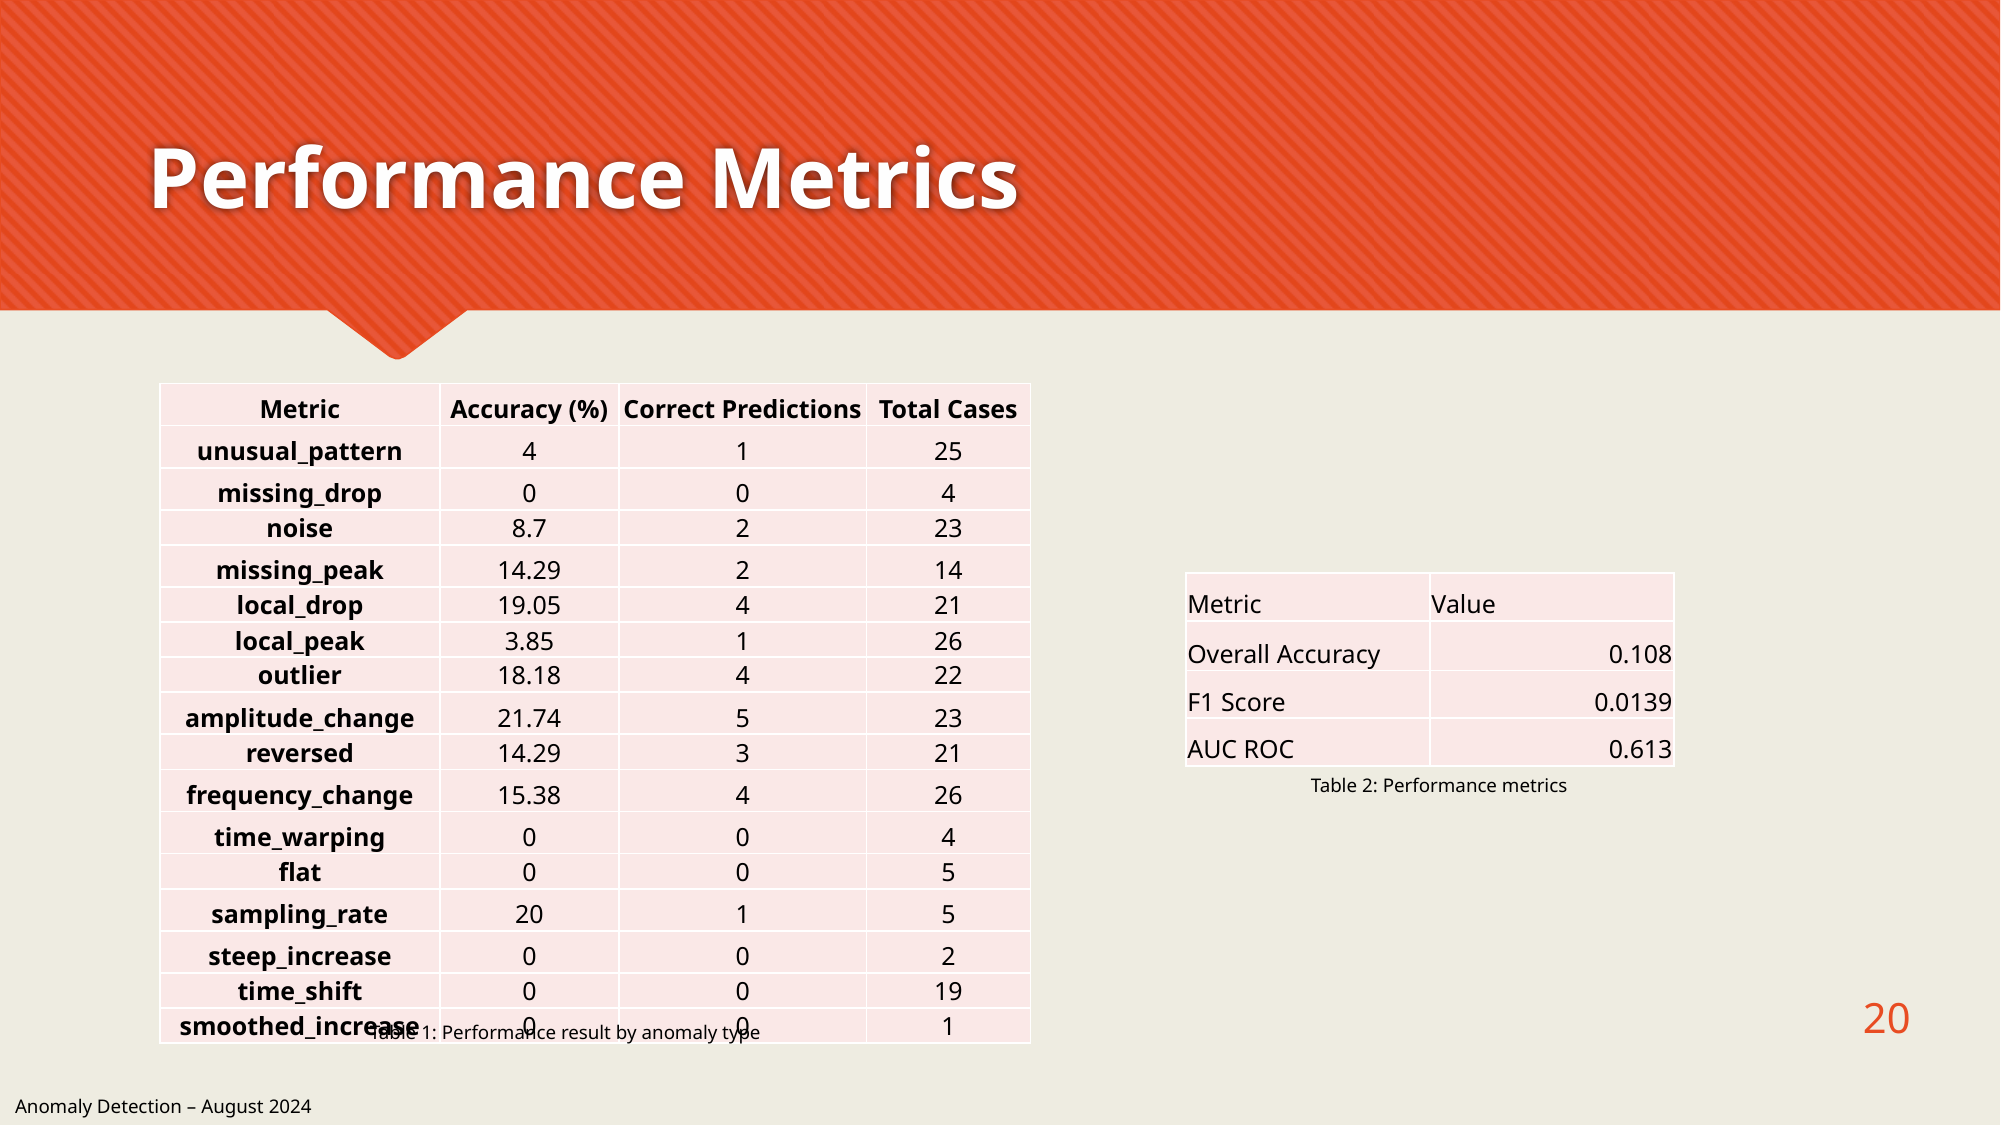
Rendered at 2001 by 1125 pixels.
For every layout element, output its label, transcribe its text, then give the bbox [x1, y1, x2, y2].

table_header Correct Predictions [620, 384, 866, 425]
table_cell AUC ROC [1187, 719, 1429, 765]
table_cell 0 [620, 854, 866, 888]
table_header Accuracy (%) [441, 384, 618, 425]
table_cell missing_peak [161, 546, 439, 586]
table_cell 21 [867, 588, 1030, 621]
table_cell 0 [441, 469, 618, 509]
table_cell Overall Accuracy [1187, 622, 1429, 670]
table_cell 19 [867, 974, 1030, 1007]
table_cell 20 [441, 890, 618, 930]
table_cell time_warping [161, 812, 439, 853]
table_cell 2 [620, 546, 866, 586]
table_cell 1 [867, 1009, 1030, 1042]
table_cell 0 [620, 932, 866, 972]
table_cell 0 [441, 812, 618, 853]
table_cell 1 [620, 426, 866, 467]
table_cell smoothed_increase [161, 1009, 439, 1042]
table_cell 21 [867, 735, 1030, 769]
table_cell 4 [867, 812, 1030, 853]
table_cell 26 [867, 623, 1030, 656]
table_cell 2 [867, 932, 1030, 972]
table_cell 14 [867, 546, 1030, 586]
text_box Table 1: Performance result by anomaly type [355, 1013, 776, 1051]
table_cell 4 [620, 588, 866, 621]
table_cell sampling_rate [161, 890, 439, 930]
table_cell 1 [620, 623, 866, 656]
table_cell time_shift [161, 974, 439, 1007]
table_cell 0 [441, 974, 618, 1007]
table_cell 0.613 [1431, 719, 1673, 765]
table_cell 2 [620, 511, 866, 544]
table_cell steep_increase [161, 932, 439, 972]
table_cell 22 [867, 658, 1030, 691]
table_cell 14.29 [441, 546, 618, 586]
table_cell 8.7 [441, 511, 618, 544]
table_cell F1 Score [1187, 671, 1429, 717]
table_cell 0 [620, 1009, 866, 1042]
table_cell 25 [867, 426, 1030, 467]
table_cell 4 [867, 469, 1030, 509]
table_cell 0 [441, 854, 618, 888]
table_cell 0.0139 [1431, 671, 1673, 717]
table_cell 5 [867, 890, 1030, 930]
table_cell 21.74 [441, 693, 618, 733]
table_header Total Cases [867, 384, 1030, 425]
table_cell outlier [161, 658, 439, 691]
table_cell 23 [867, 511, 1030, 544]
text_box Table 2: Performance metrics [1296, 766, 1583, 804]
footer Anomaly Detection – August 2024 [0, 1065, 1418, 1125]
table_cell noise [161, 511, 439, 544]
table_cell amplitude_change [161, 693, 439, 733]
table_cell 4 [620, 658, 866, 691]
table_header Value [1431, 574, 1673, 620]
table_cell local_peak [161, 623, 439, 656]
table_cell 1 [620, 890, 866, 930]
table_cell 3 [620, 735, 866, 769]
table_cell local_drop [161, 588, 439, 621]
table_cell 0 [620, 812, 866, 853]
table_header Metric [161, 384, 439, 425]
title Performance Metrics [132, 73, 1868, 233]
table_cell 5 [620, 693, 866, 733]
table_cell 3.85 [441, 623, 618, 656]
table_cell reversed [161, 735, 439, 769]
table_cell 0 [441, 1009, 618, 1013]
table_cell 15.38 [441, 770, 618, 811]
table_cell 23 [867, 693, 1030, 733]
table_header Metric [1187, 574, 1429, 620]
table_cell 19.05 [441, 588, 618, 621]
table_cell 0 [441, 932, 618, 972]
table_cell frequency_change [161, 770, 439, 811]
table_cell unusual_pattern [161, 426, 439, 467]
table_cell 0.108 [1431, 622, 1673, 670]
slide_number 20 [1751, 970, 1926, 1051]
table_cell 4 [441, 426, 618, 467]
table_cell flat [161, 854, 439, 888]
table_cell 4 [620, 770, 866, 811]
table_cell 26 [867, 770, 1030, 811]
table_cell 5 [867, 854, 1030, 888]
table_cell 0 [620, 469, 866, 509]
table_cell 0 [620, 974, 866, 1007]
table_cell 14.29 [441, 735, 618, 769]
table_cell 18.18 [441, 658, 618, 691]
table_cell missing_drop [161, 469, 439, 509]
